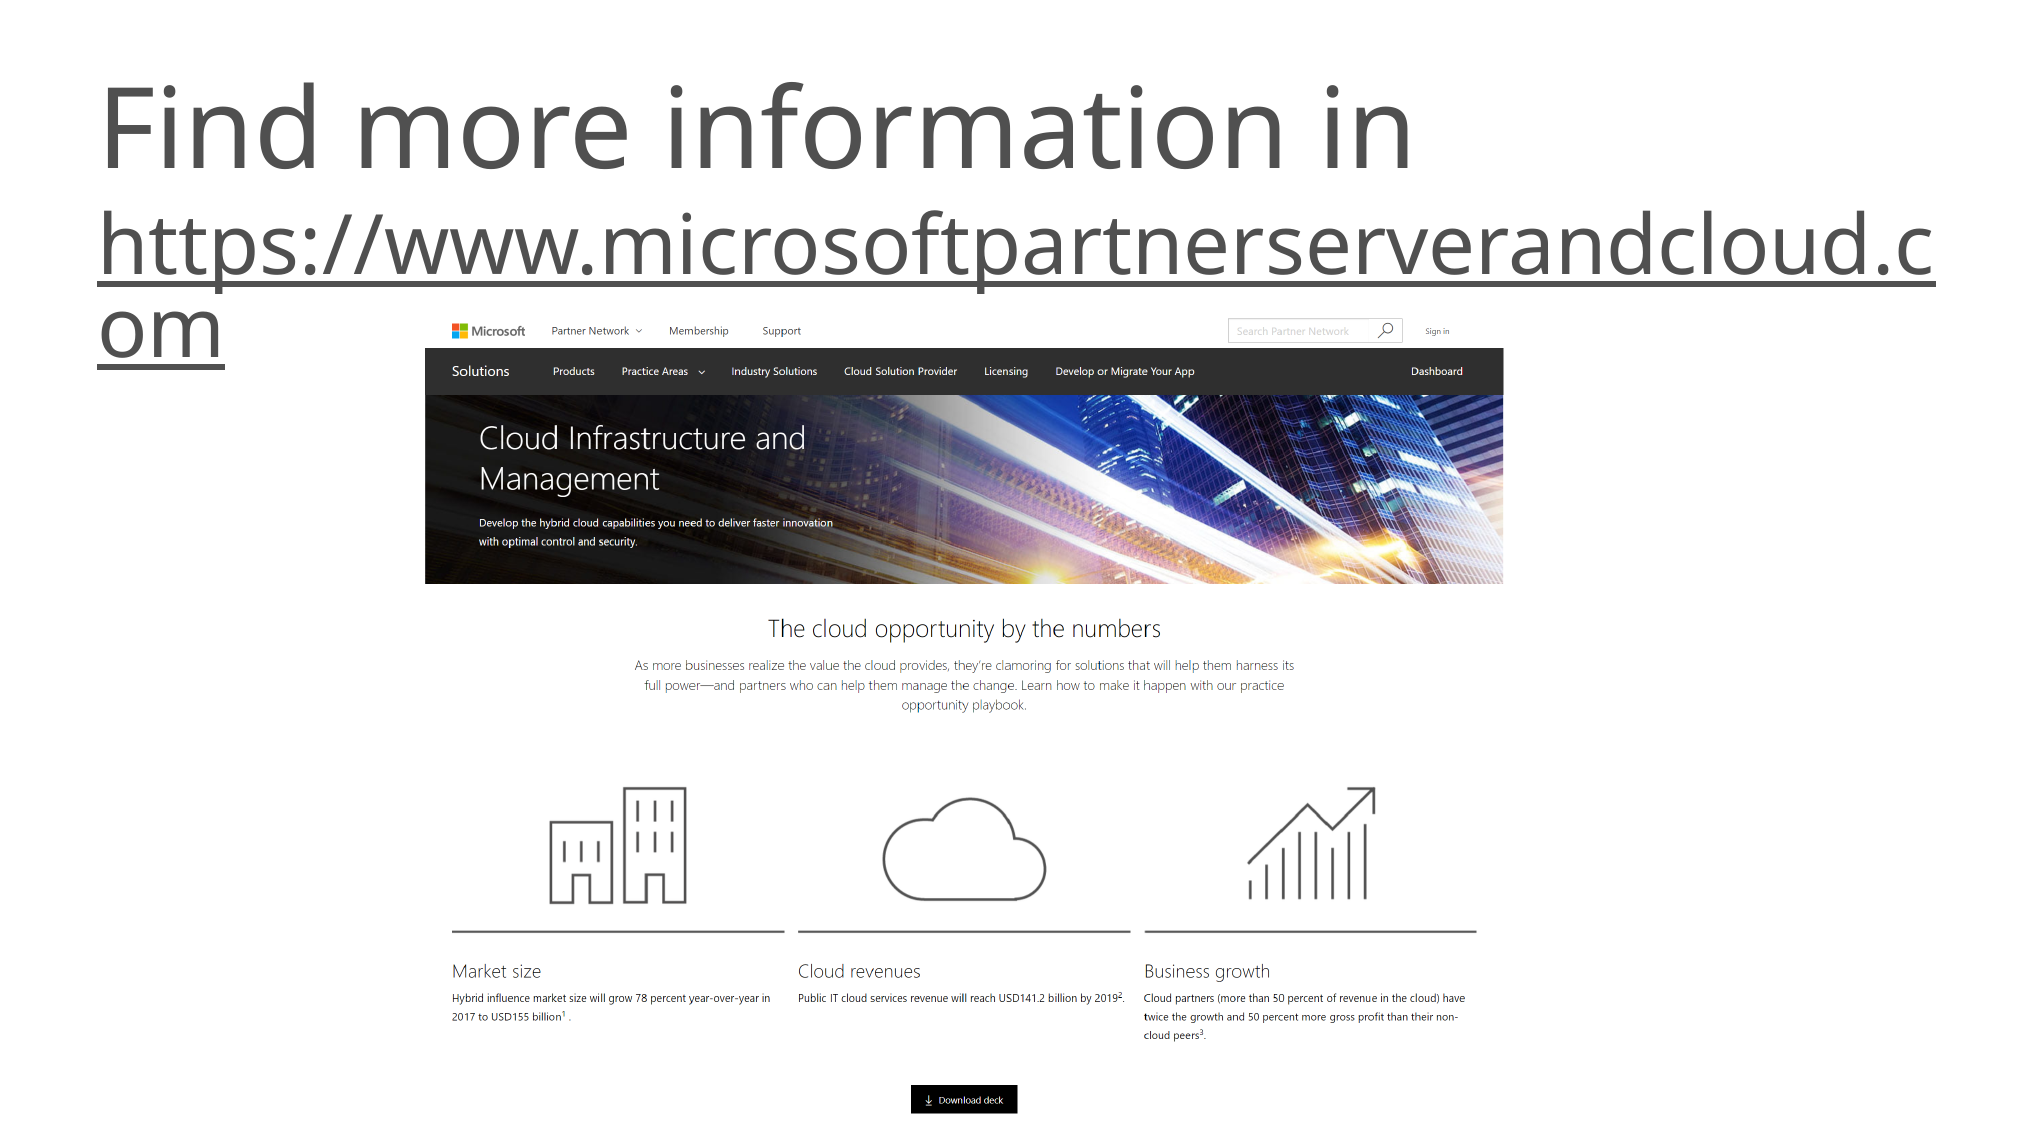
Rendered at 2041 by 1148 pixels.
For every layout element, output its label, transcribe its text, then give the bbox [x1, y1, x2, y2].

picture [419, 315, 1508, 1135]
text_box Find more information in https://www.microsoftpartnerserverandcloud.com [82, 48, 1996, 412]
